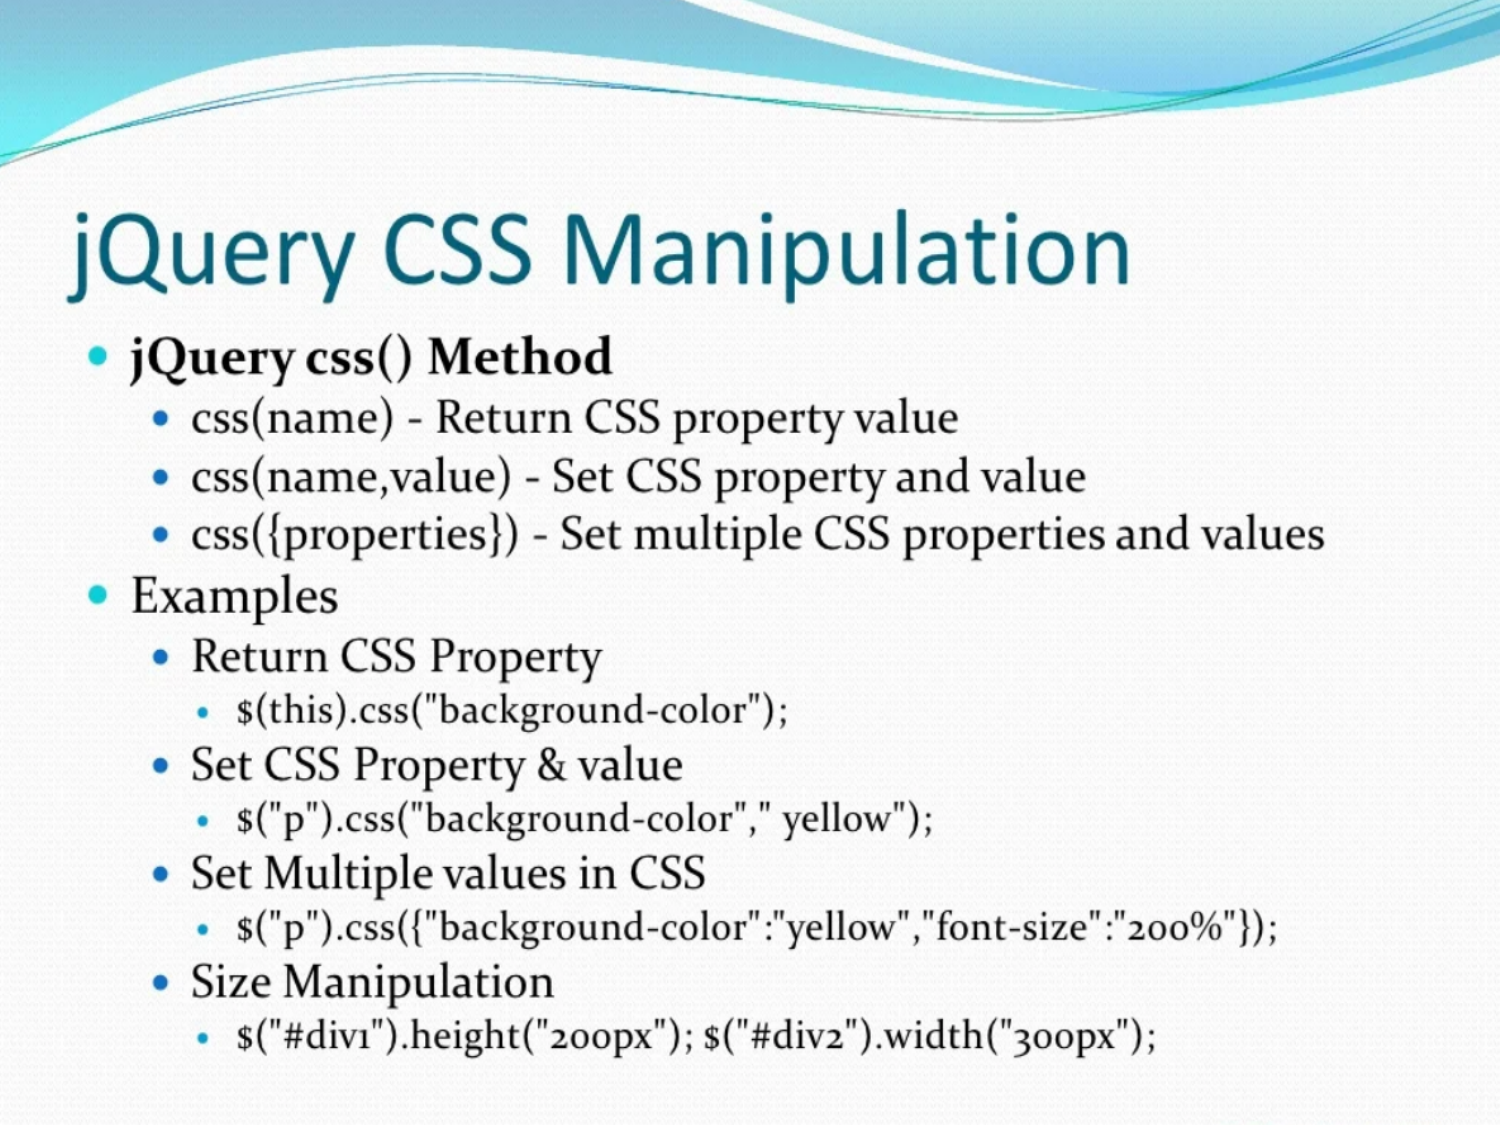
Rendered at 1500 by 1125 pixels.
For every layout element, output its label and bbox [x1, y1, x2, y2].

list [0, 0, 1500, 1125]
